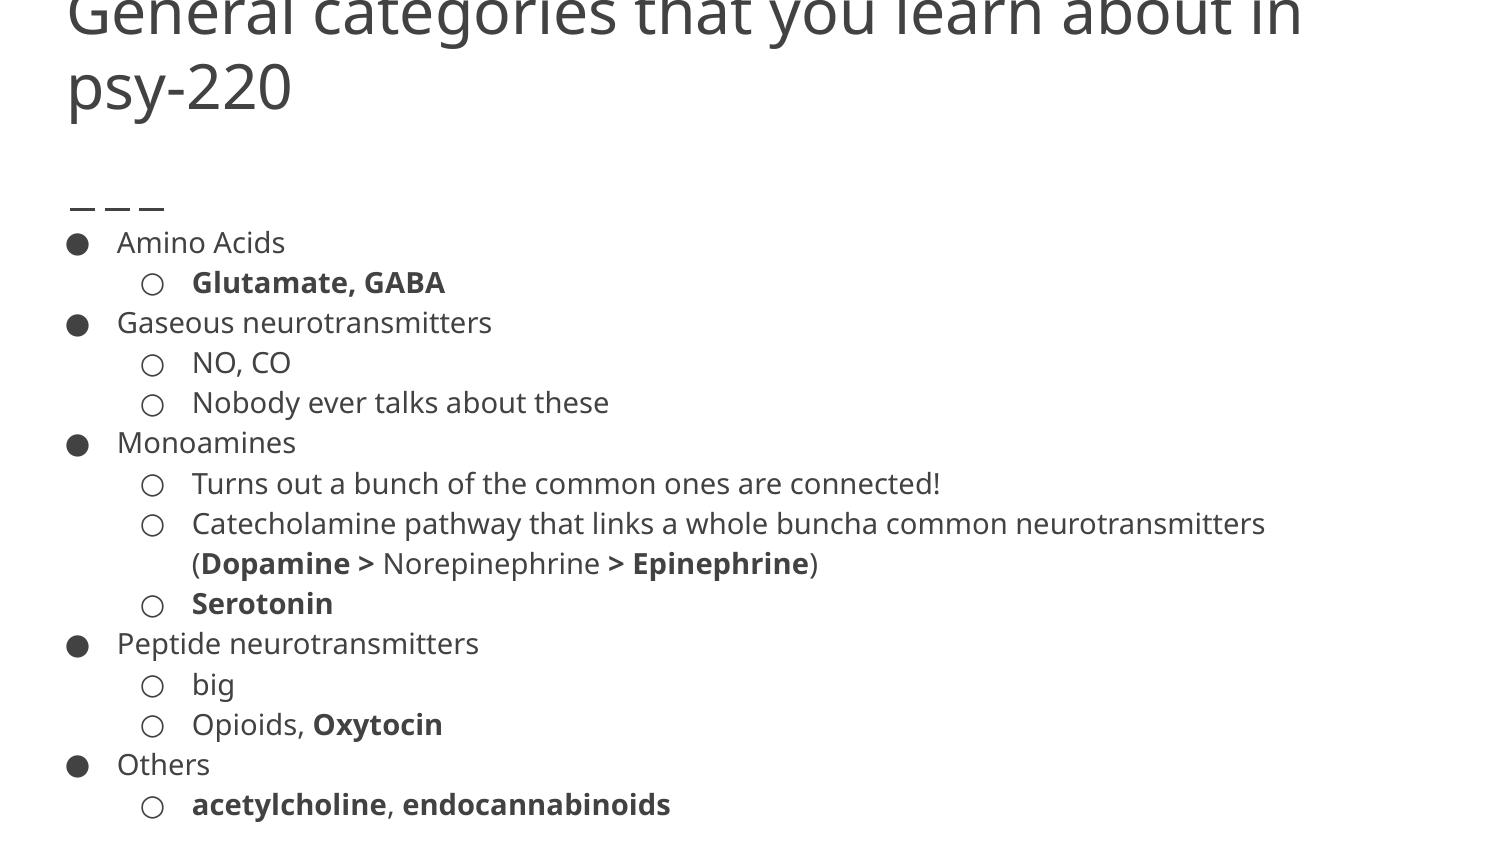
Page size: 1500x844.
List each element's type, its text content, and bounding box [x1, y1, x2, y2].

title General categories that you learn about in psy-220 [51, 16, 1449, 137]
list Amino Acids Glutamate, GABA Gaseous neurotransmitters NO, CO Nobody ever talks about these Monoamines Turns out a bunch of the common ones are connected! Catecholamine pathway that links a whole buncha common neurotransmitters (Dopamine > Norepinephrine > Epinephrine) Serotonin Peptide neurotransmitters big Opioids, Oxytocin Others acetylcholine, endocannabinoids [26, 203, 1425, 844]
